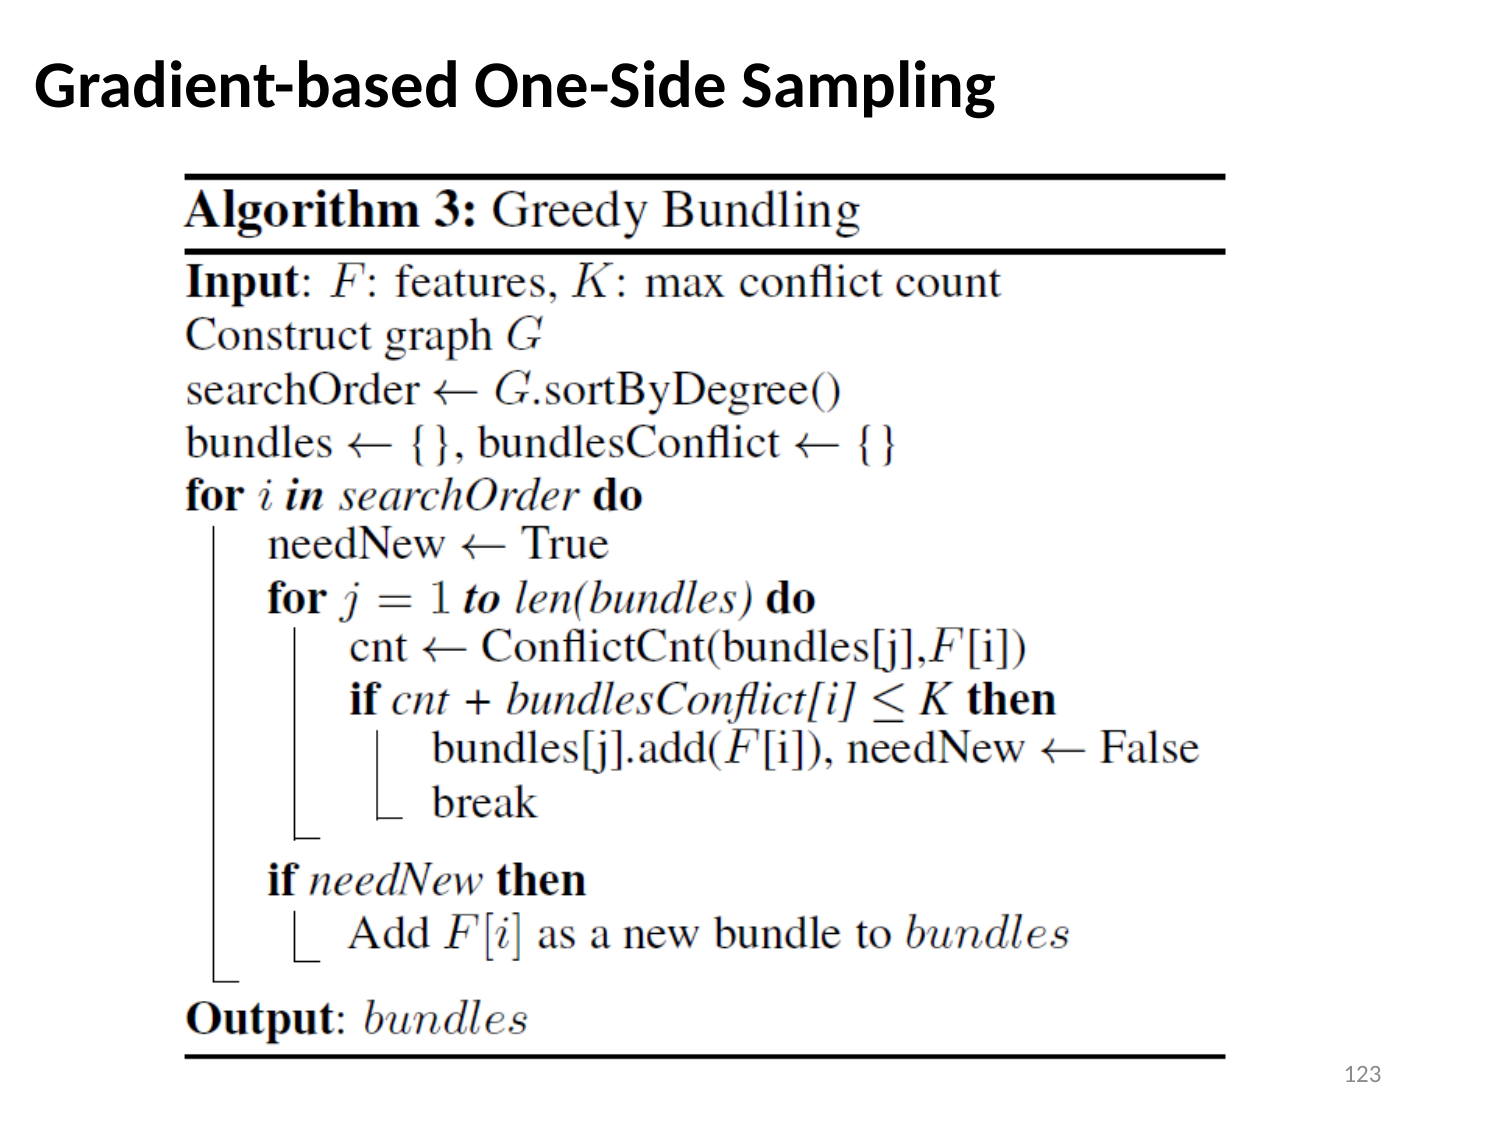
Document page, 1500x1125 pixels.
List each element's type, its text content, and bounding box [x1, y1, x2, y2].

text_box Gradient-based One-Side Sampling [19, 33, 1013, 129]
slide_number 123 [1059, 1042, 1397, 1103]
picture [174, 160, 1232, 1067]
